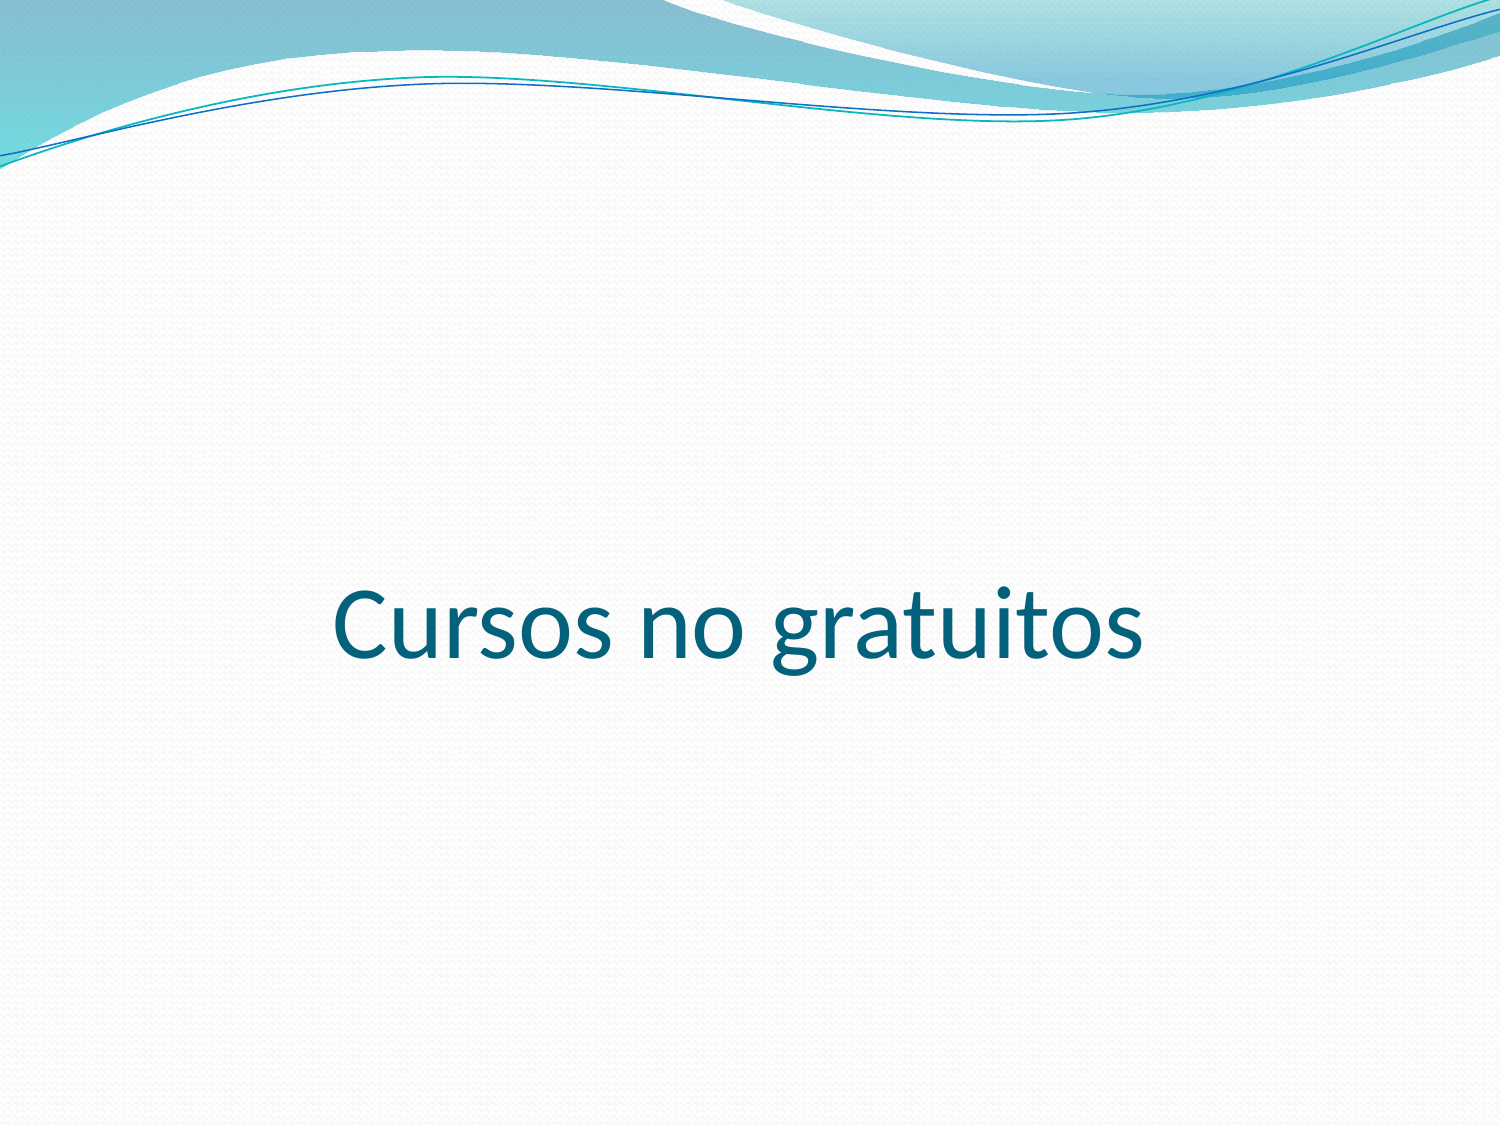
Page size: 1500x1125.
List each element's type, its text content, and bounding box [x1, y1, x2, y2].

title Cursos no gratuitos [64, 491, 1415, 680]
